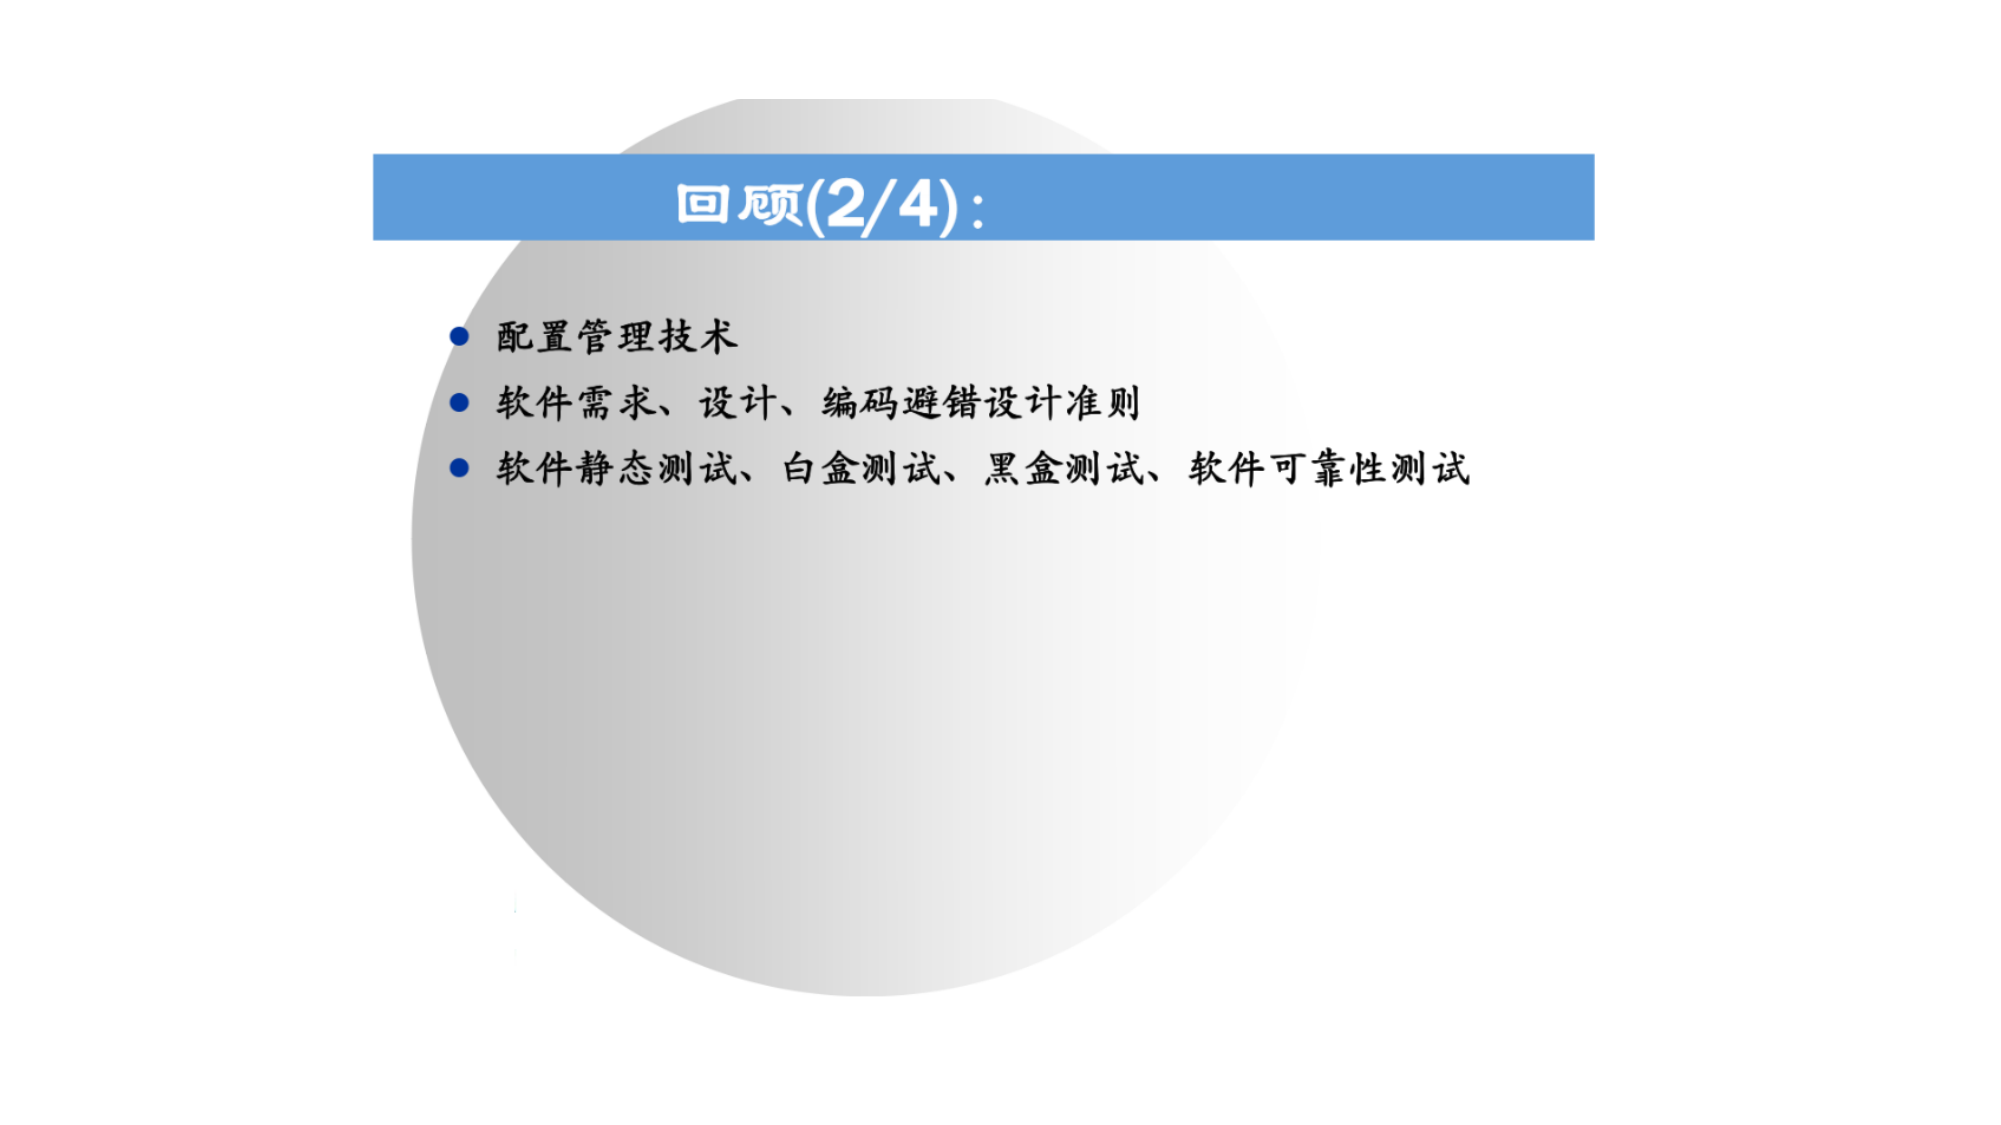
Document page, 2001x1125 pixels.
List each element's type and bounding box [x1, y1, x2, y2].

picture [328, 99, 1615, 1000]
